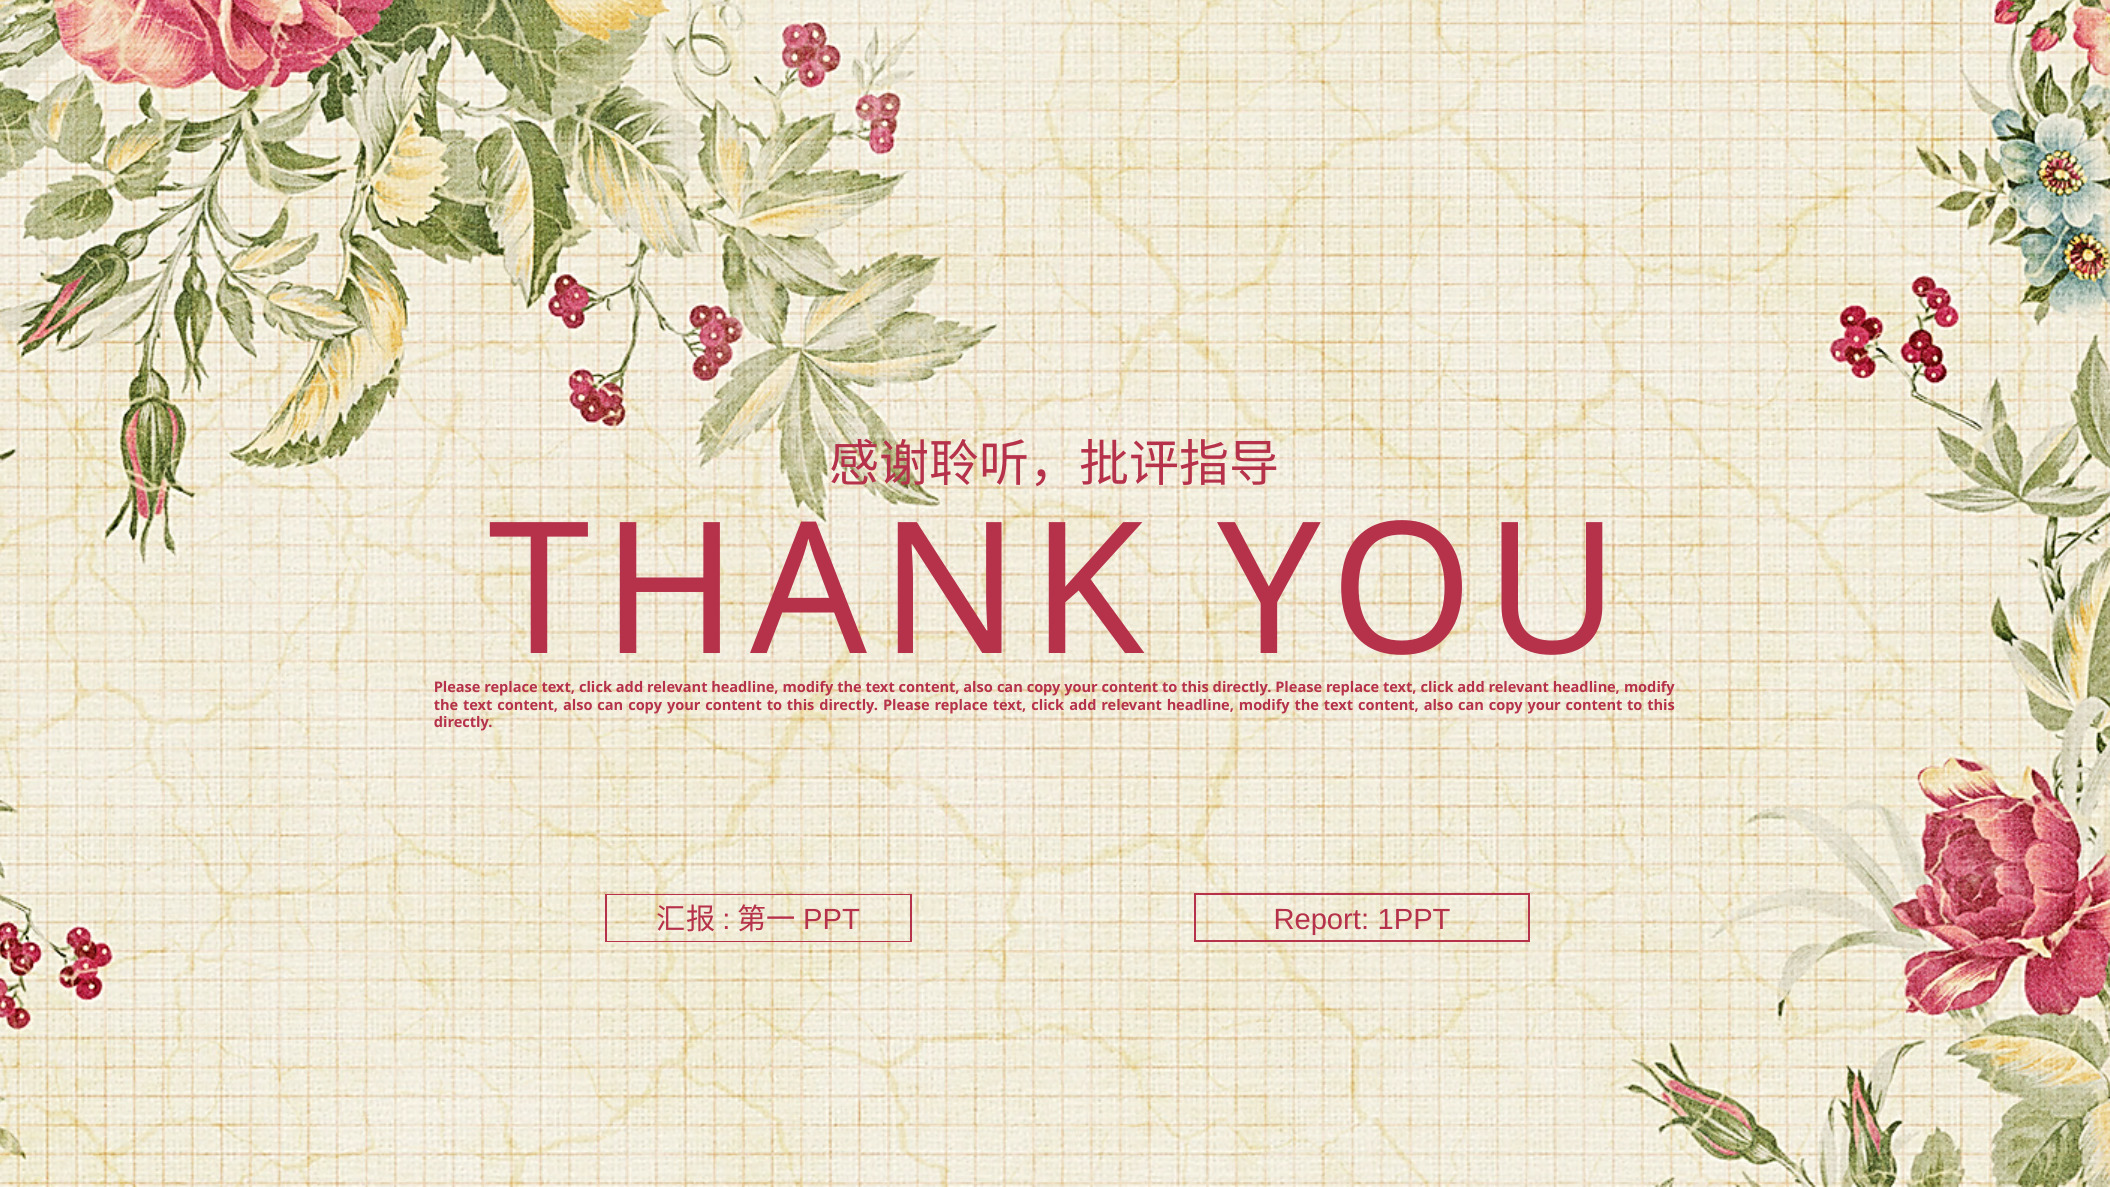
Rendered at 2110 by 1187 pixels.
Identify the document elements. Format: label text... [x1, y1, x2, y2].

text_box 感谢聆听，批评指导 [465, 431, 1645, 492]
text_box THANK YOU [428, 470, 1681, 691]
text_box [0, 0, 2110, 1187]
text_box Report: 1PPT [1195, 894, 1529, 941]
text_box 汇报:第一PPT [605, 894, 911, 942]
text_box Please replace text, click add relevant headline, modify the text content, also can copy your content to this directly. Please replace text, click add relevant headline, modify the text content, also can copy your content to this directly. Please replace text, click add relevant headline, modify the text content, also can copy your content to this directly. [434, 678, 1676, 731]
